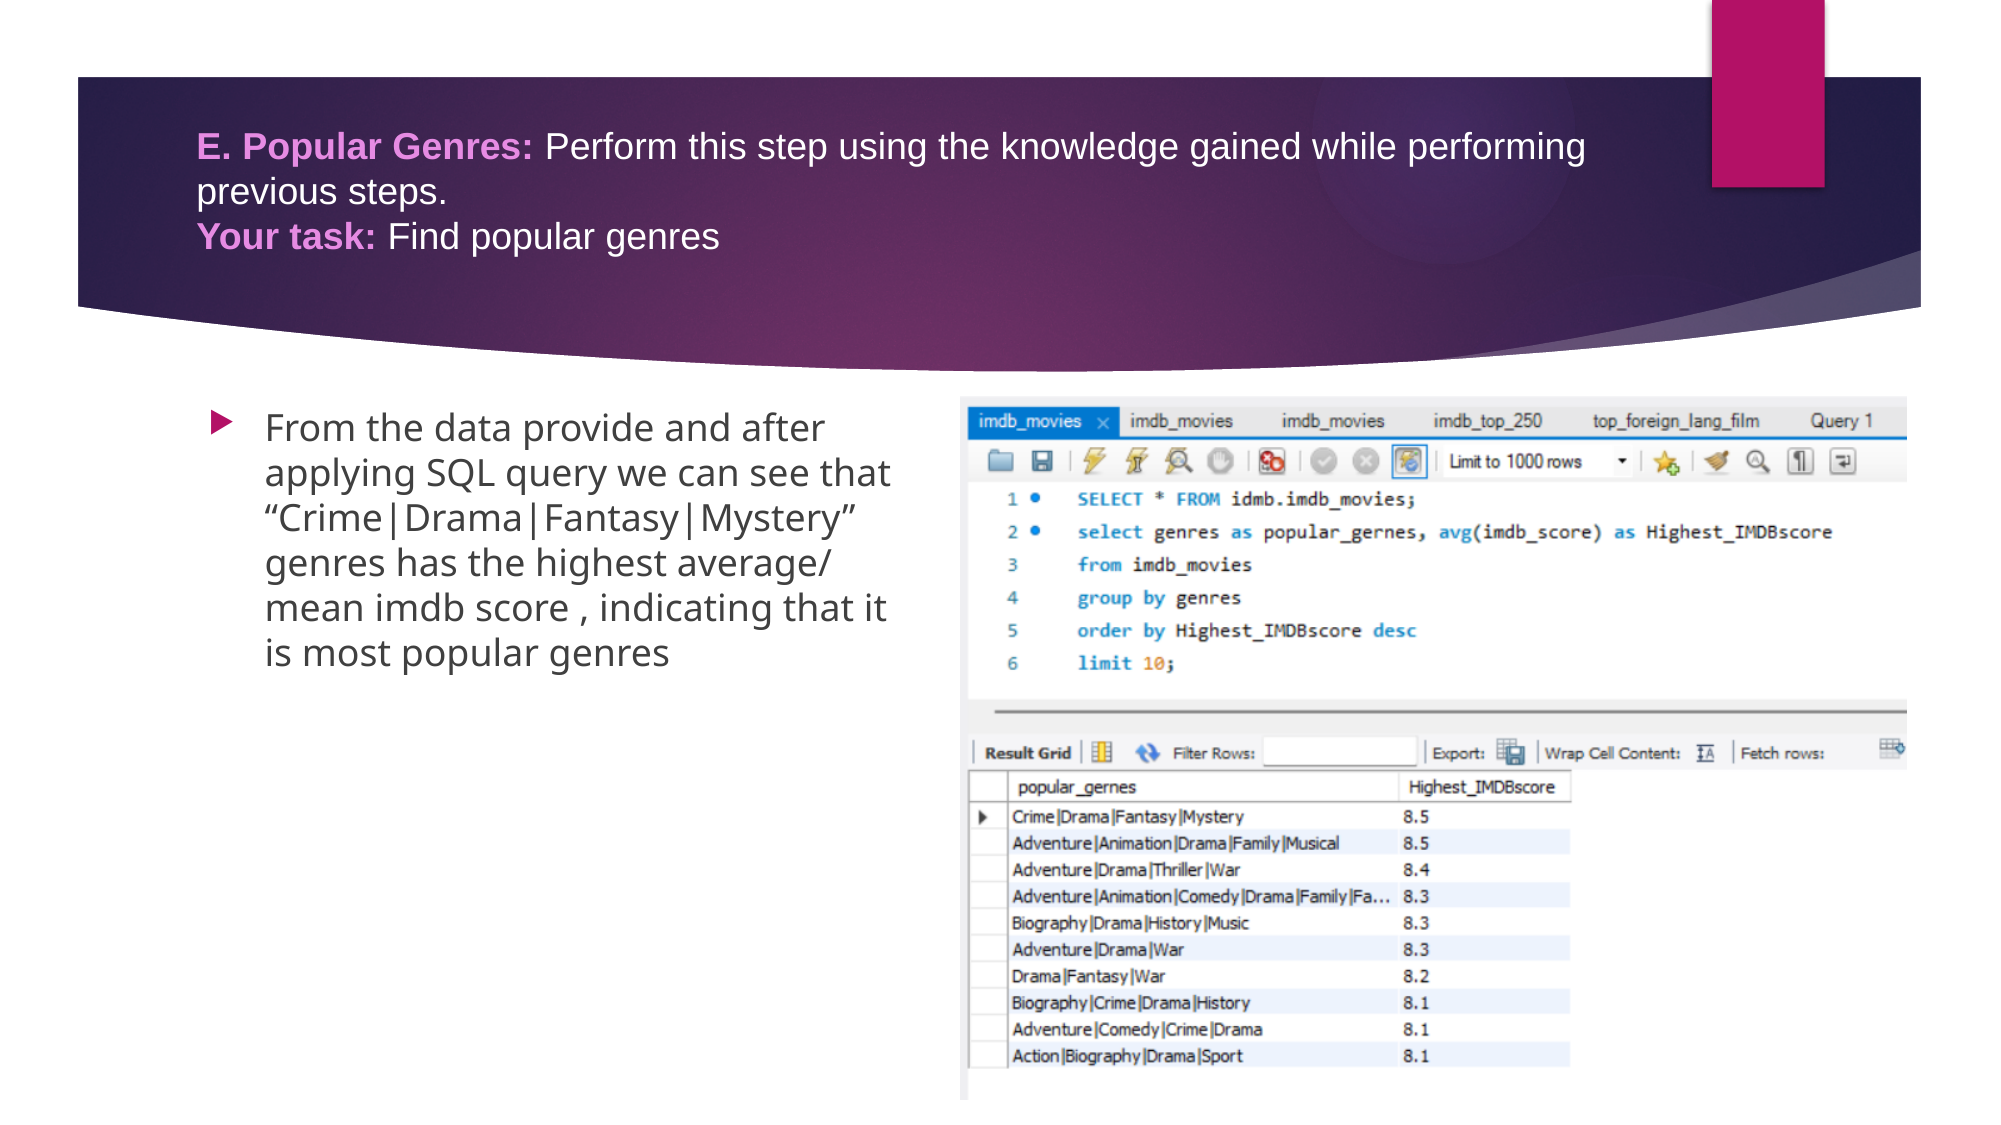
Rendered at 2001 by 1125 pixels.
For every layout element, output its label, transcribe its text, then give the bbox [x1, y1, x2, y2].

picture [960, 395, 1908, 1101]
title E. Popular Genres: Perform this step using the knowledge gained while performing previous steps. Your task: Find popular genres [181, 153, 1619, 270]
list From the data provide and after applying SQL query we can see that “Crime|Drama|Fantasy|Mystery” genres has the highest average/ mean imdb score , indicating that it is most popular genres [193, 396, 939, 1100]
